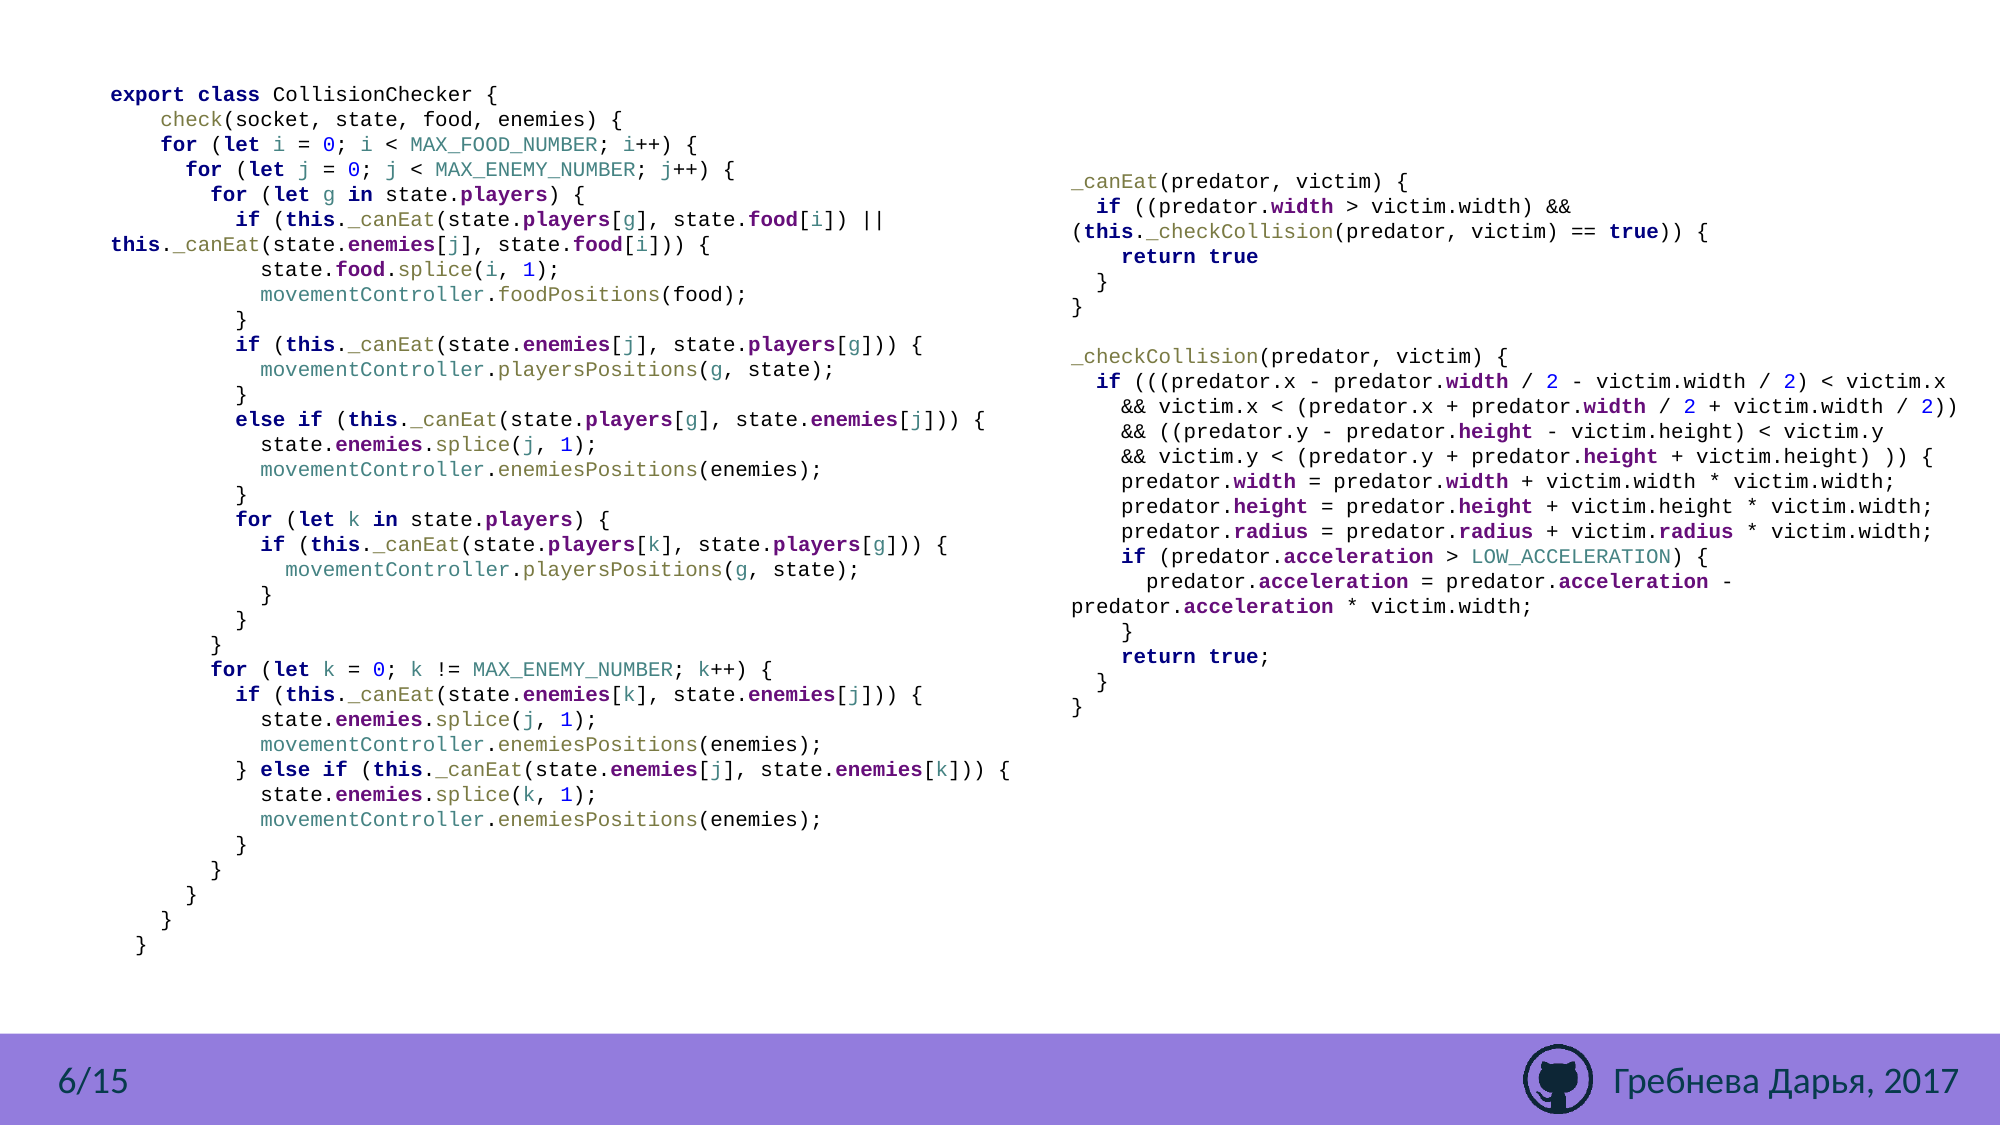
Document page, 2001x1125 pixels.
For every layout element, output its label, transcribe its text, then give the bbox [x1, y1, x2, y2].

text_box Гребнева Дарья, 2017 [1593, 1048, 1975, 1109]
text_box 6/15 [22, 1048, 144, 1109]
text_box export class CollisionChecker { check(socket, state, food, enemies) { for (let i = 0; i < MAX_FOOD_NUMBER; i++) { for (let j = 0; j < MAX_ENEMY_NUMBER; j++) { for (let g in state.players) { if (this._canEat(state.players[g], state.food[i]) || this._canEat(state.enemies[j], state.food[i])) { state.food.splice(i, 1); movementController.foodPositions(food); } if (this._canEat(state.enemies[j], state.players[g])) { movementController.playersPositions(g, state); } else if (this._canEat(state.players[g], state.enemies[j])) { state.enemies.splice(j, 1); movementController.enemiesPositions(enemies); } for (let k in state.players) { if (this._canEat(state.players[k], state.players[g])) { movementController.playersPositions(g, state); } } } for (let k = 0; k != MAX_ENEMY_NUMBER; k++) { if (this._canEat(state.enemies[k], state.enemies[j])) { state.enemies.splice(j, 1); movementController.enemiesPositions(enemies); } else if (this._canEat(state.enemies[j], state.enemies[k])) { state.enemies.splice(k, 1); movementController.enemiesPositions(enemies); } } } } } [95, 73, 1040, 963]
picture [1523, 1044, 1593, 1114]
text_box [0, 1033, 2000, 1125]
text_box _canEat(predator, victim) { if ((predator.width > victim.width) && (this._checkCollision(predator, victim) == true)) { return true } } _checkCollision(predator, victim) { if (((predator.x - predator.width / 2 - victim.width / 2) < victim.x && victim.x < (predator.x + predator.width / 2 + victim.width / 2)) && ((predator.y - predator.height - victim.height) < victim.y && victim.y < (predator.y + predator.height + victim.height) )) { predator.width = predator.width + victim.width * victim.width; predator.height = predator.height + victim.height * victim.width; predator.radius = predator.radius + victim.radius * victim.width; if (predator.acceleration > LOW_ACCELERATION) { predator.acceleration = predator.acceleration - predator.acceleration * victim.width; } return true; } } [1056, 160, 1975, 725]
